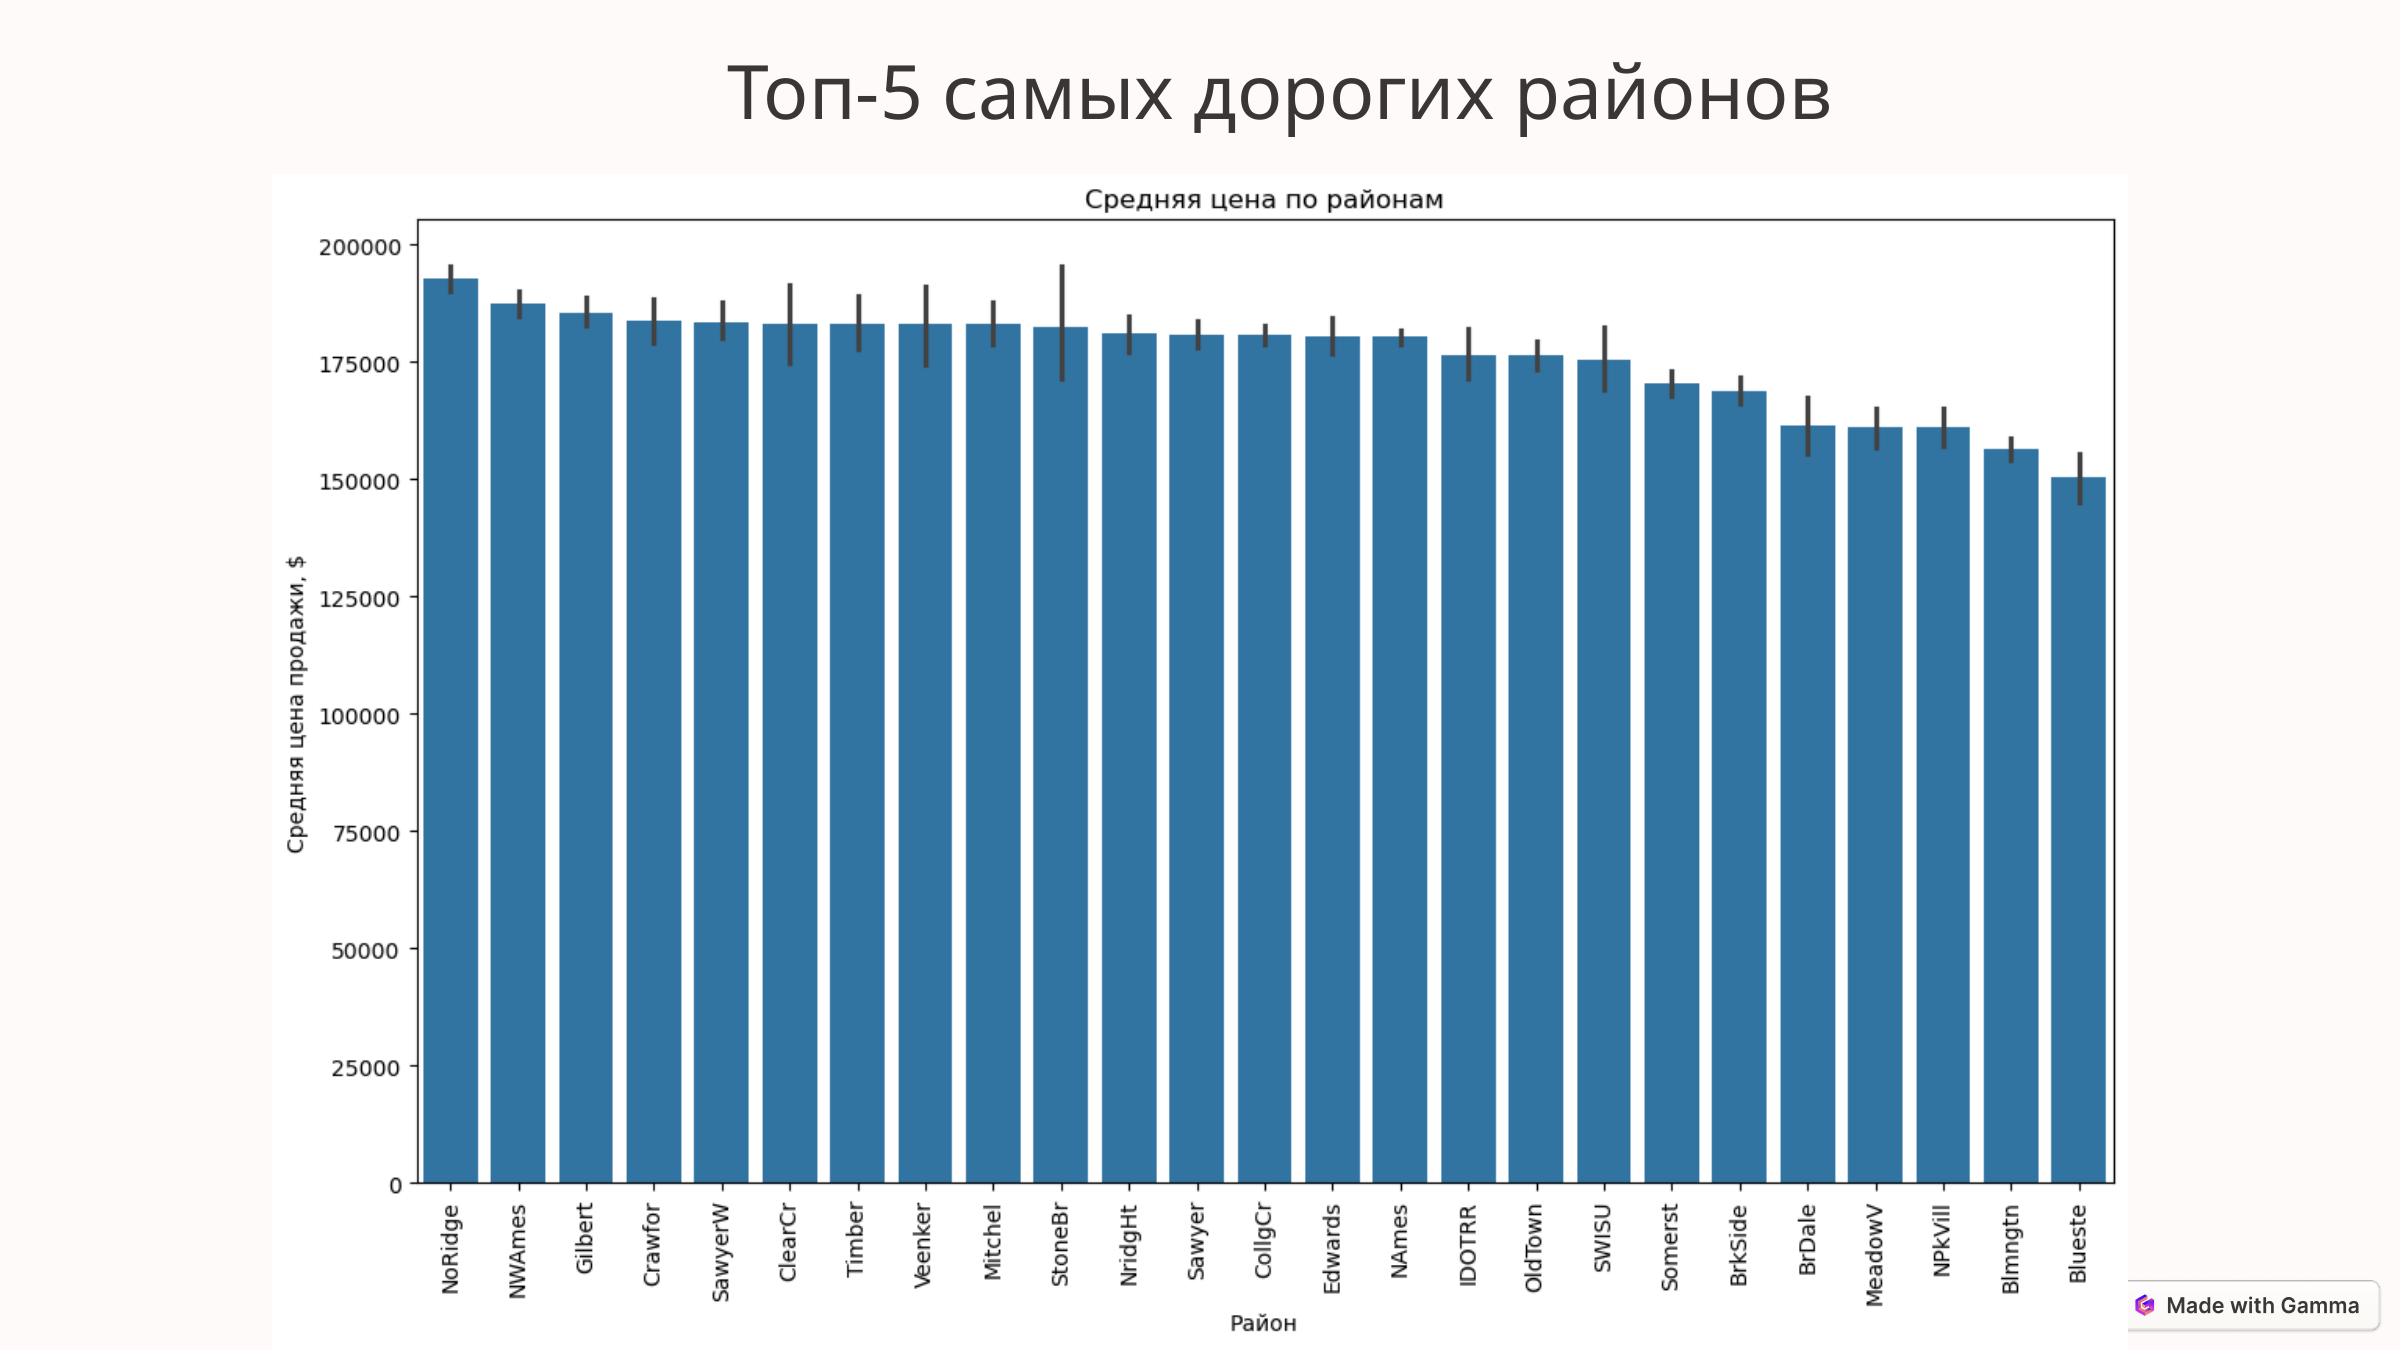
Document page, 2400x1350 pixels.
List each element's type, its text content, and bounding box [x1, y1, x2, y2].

picture [272, 174, 2389, 1350]
text_box Топ-5 самых дорогих районов [712, 69, 1913, 142]
